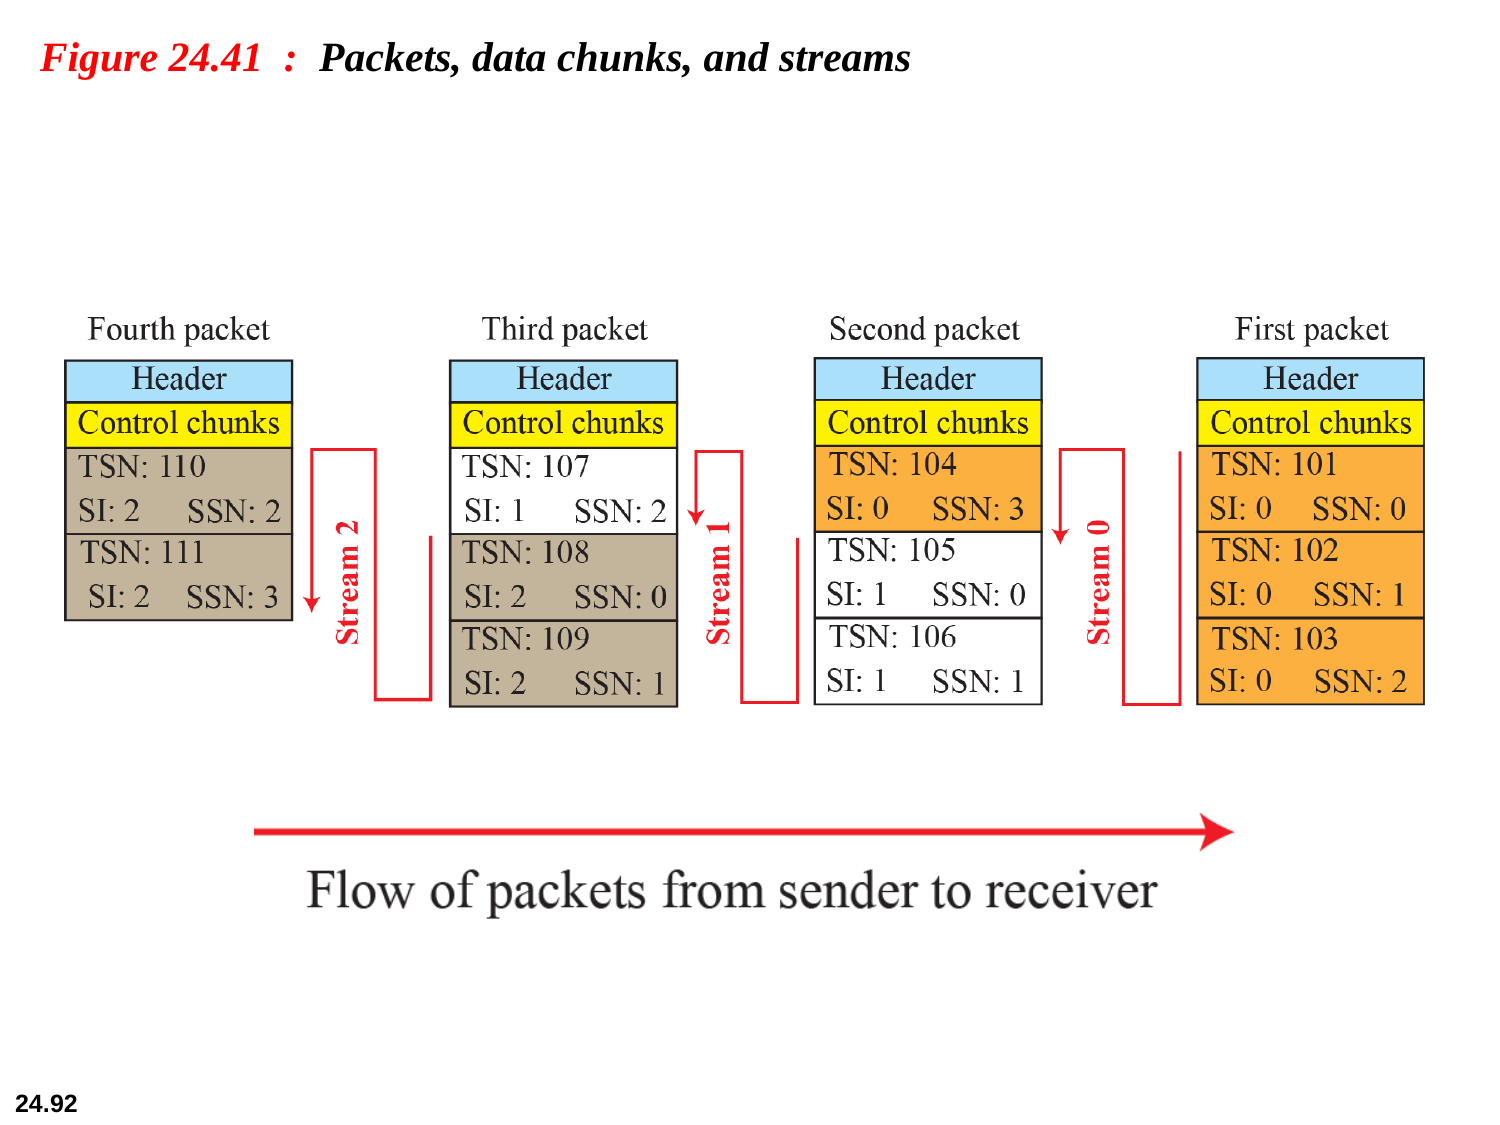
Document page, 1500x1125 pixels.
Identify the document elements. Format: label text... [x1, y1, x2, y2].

text_box Figure 24.41 : Packets, data chunks, and streams [24, 22, 1363, 87]
picture [254, 813, 1235, 926]
picture [64, 312, 1426, 708]
text_box 24.92 [0, 1049, 313, 1125]
